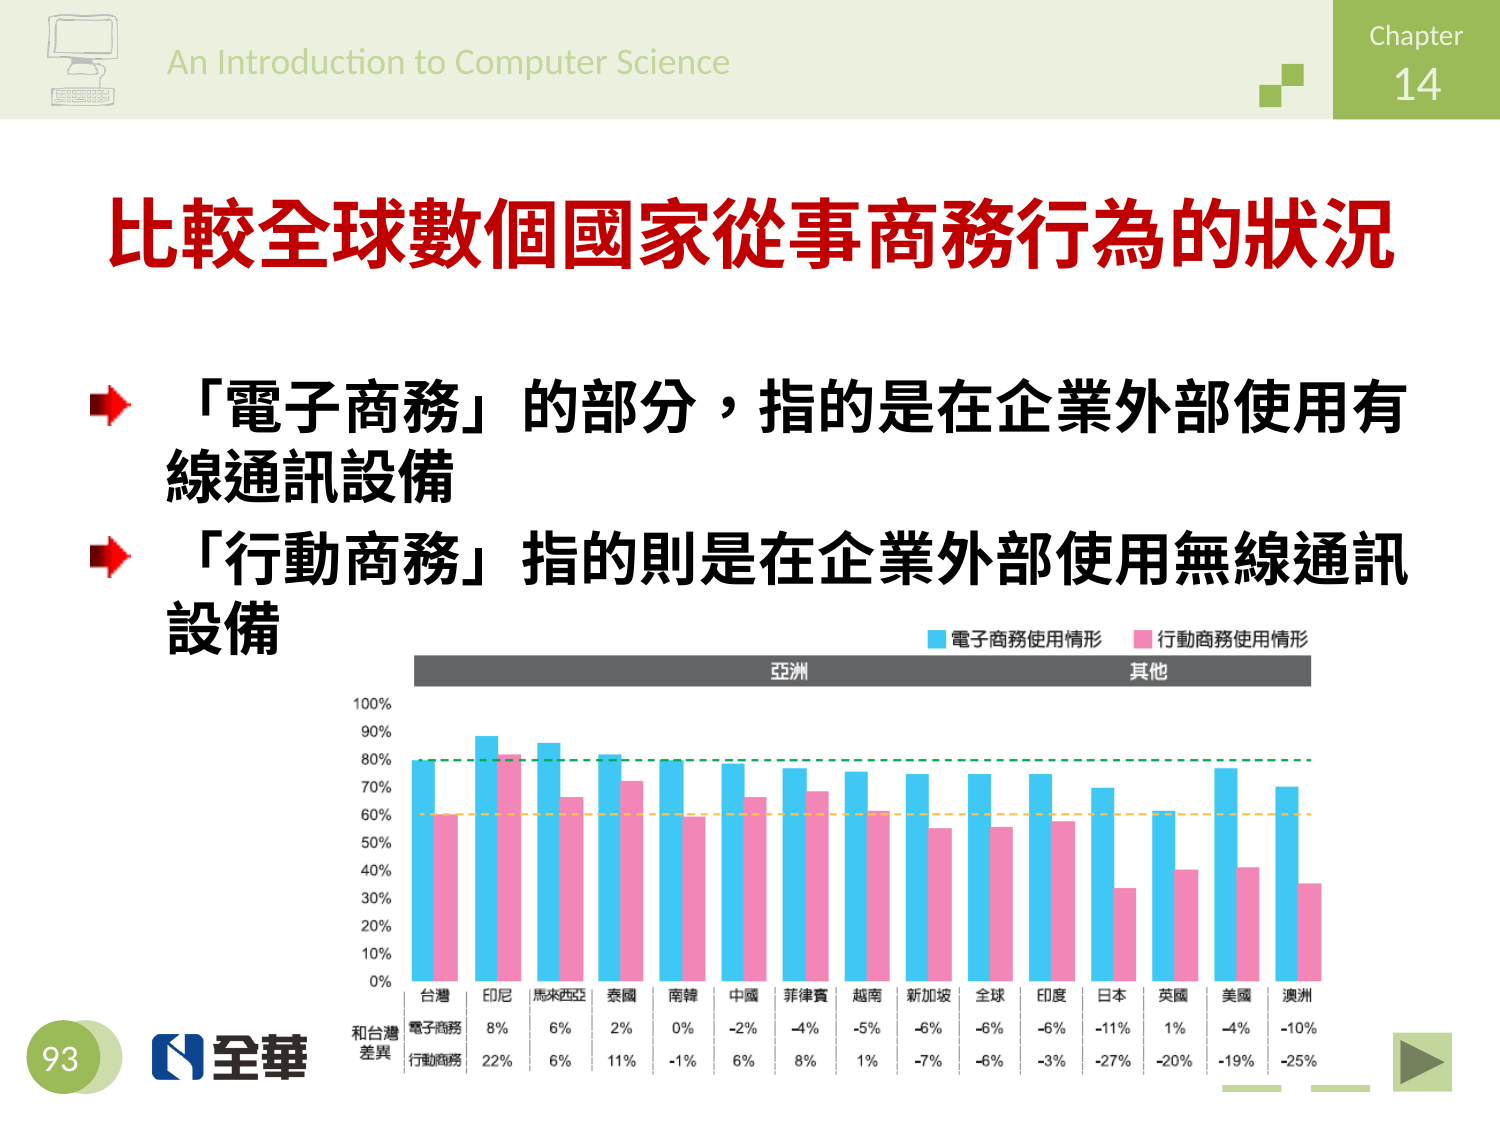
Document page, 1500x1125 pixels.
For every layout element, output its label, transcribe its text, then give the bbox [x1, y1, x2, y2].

picture [47, 14, 118, 106]
picture [152, 1034, 307, 1080]
picture [314, 613, 1378, 1085]
picture [90, 536, 131, 578]
picture [90, 385, 131, 426]
list 「電子商務」的部分，指的是在企業外部使用有線通訊設備 「行動商務」指的則是在企業外部使用無線通訊設備 [75, 363, 1425, 1005]
title 比較全球數個國家從事商務行為的狀況 [75, 138, 1425, 327]
